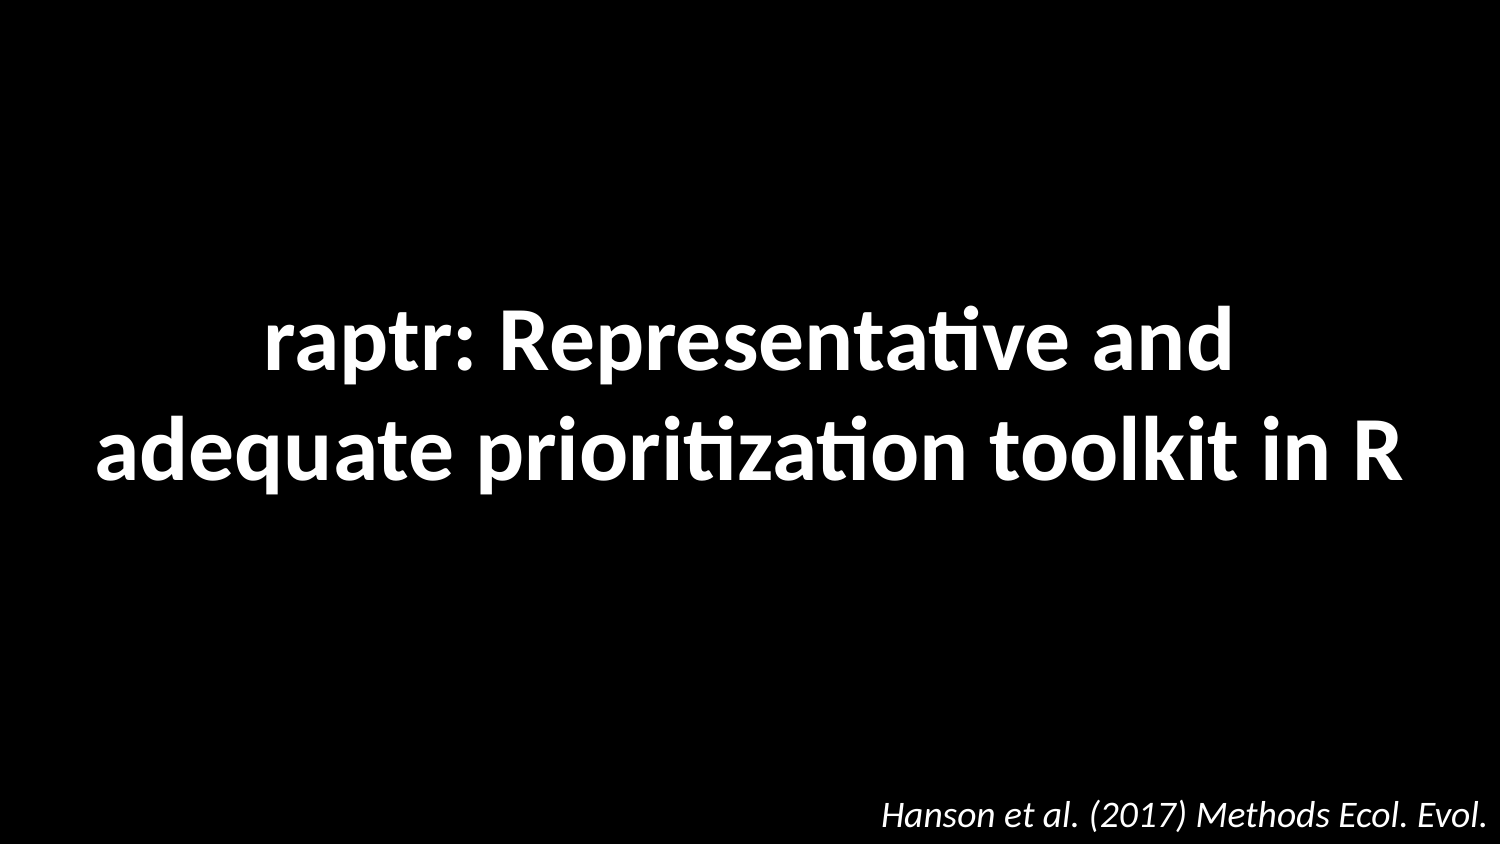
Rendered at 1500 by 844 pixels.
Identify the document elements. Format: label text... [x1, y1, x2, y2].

title raptr: Representative and adequate prioritization toolkit in R [75, 259, 1425, 519]
text_box Hanson et al. (2017) Methods Ecol. Evol. [866, 783, 1500, 843]
